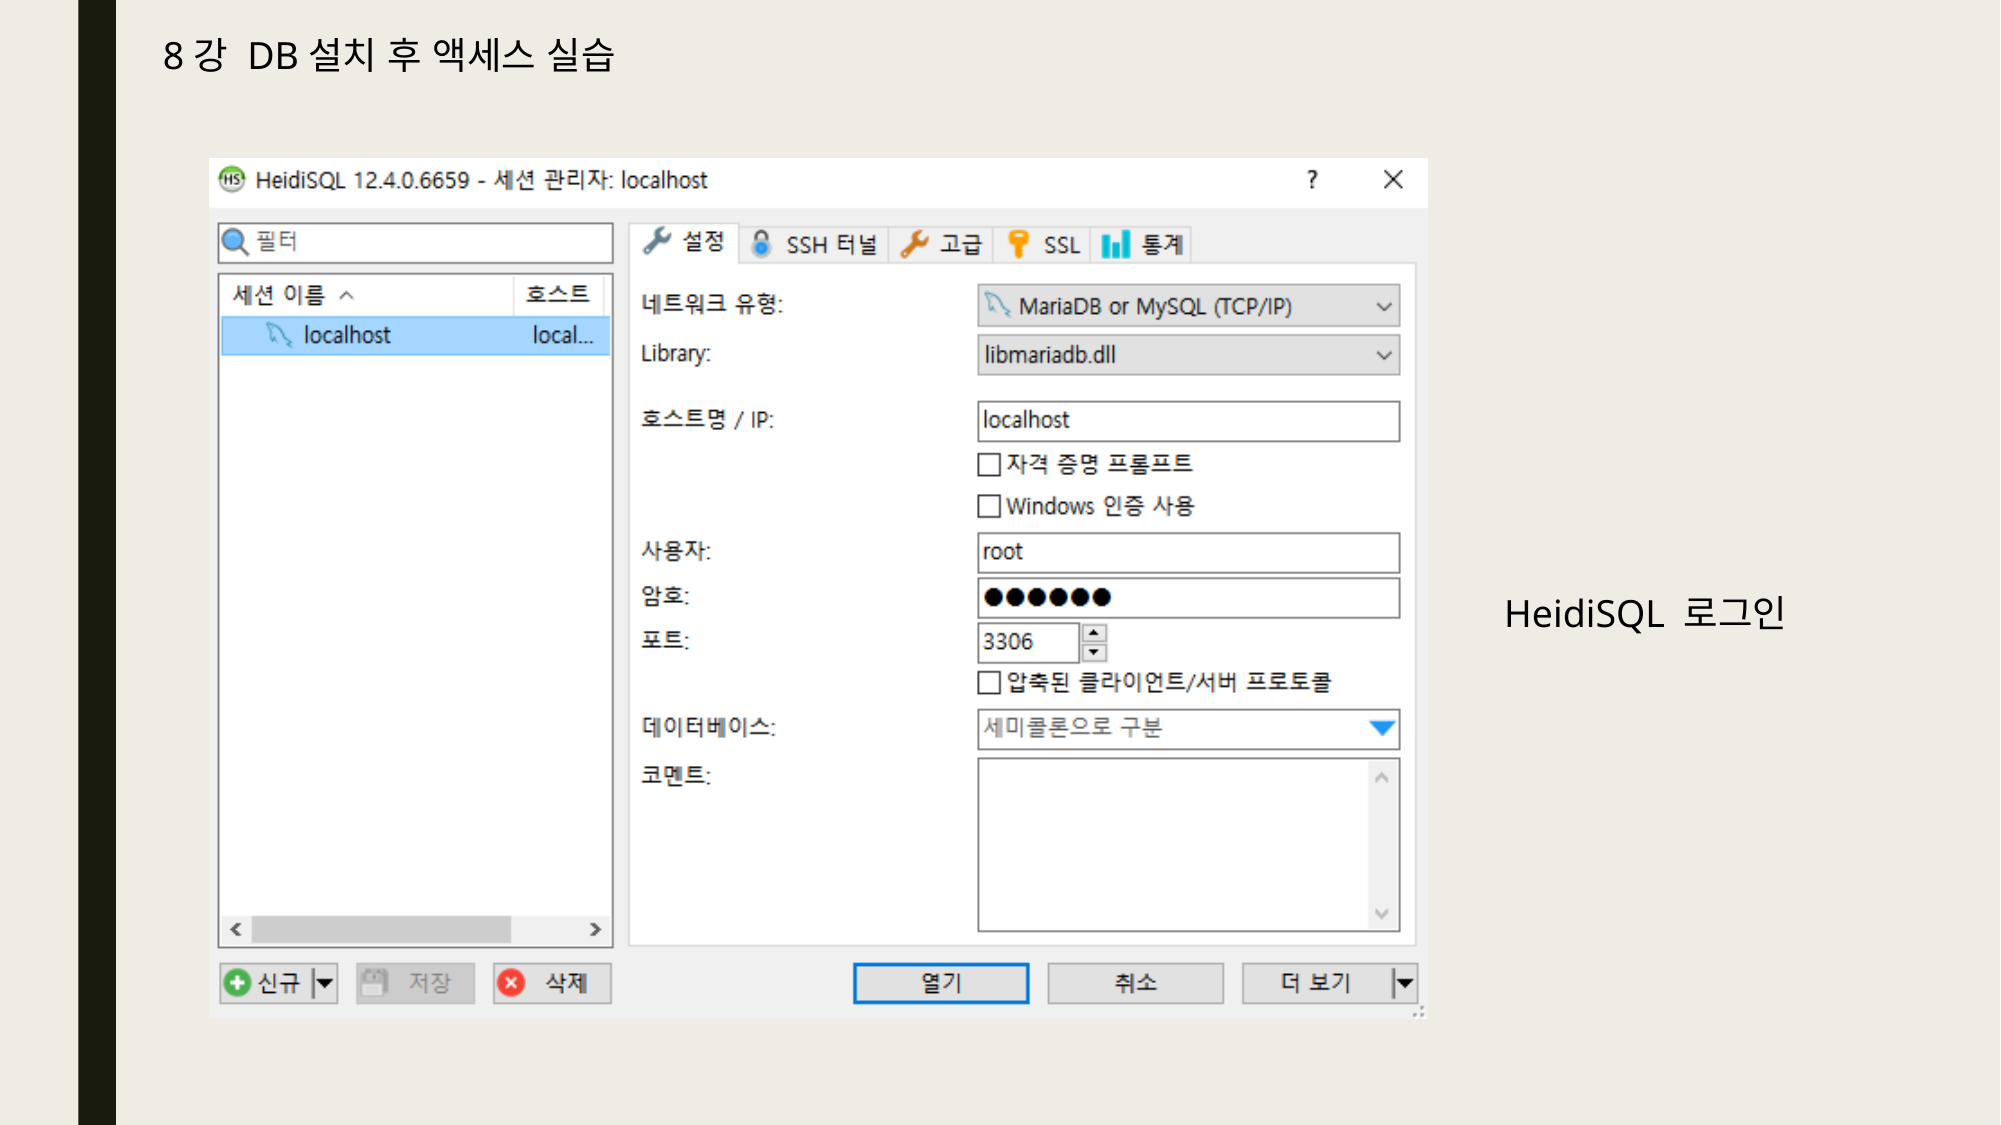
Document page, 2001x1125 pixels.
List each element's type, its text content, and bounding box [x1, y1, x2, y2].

picture [209, 158, 1428, 1019]
text_box 8강 DB설치 후 액세스 실습 [148, 24, 1561, 85]
text_box HeidiSQL 로그인 [1489, 582, 1959, 642]
